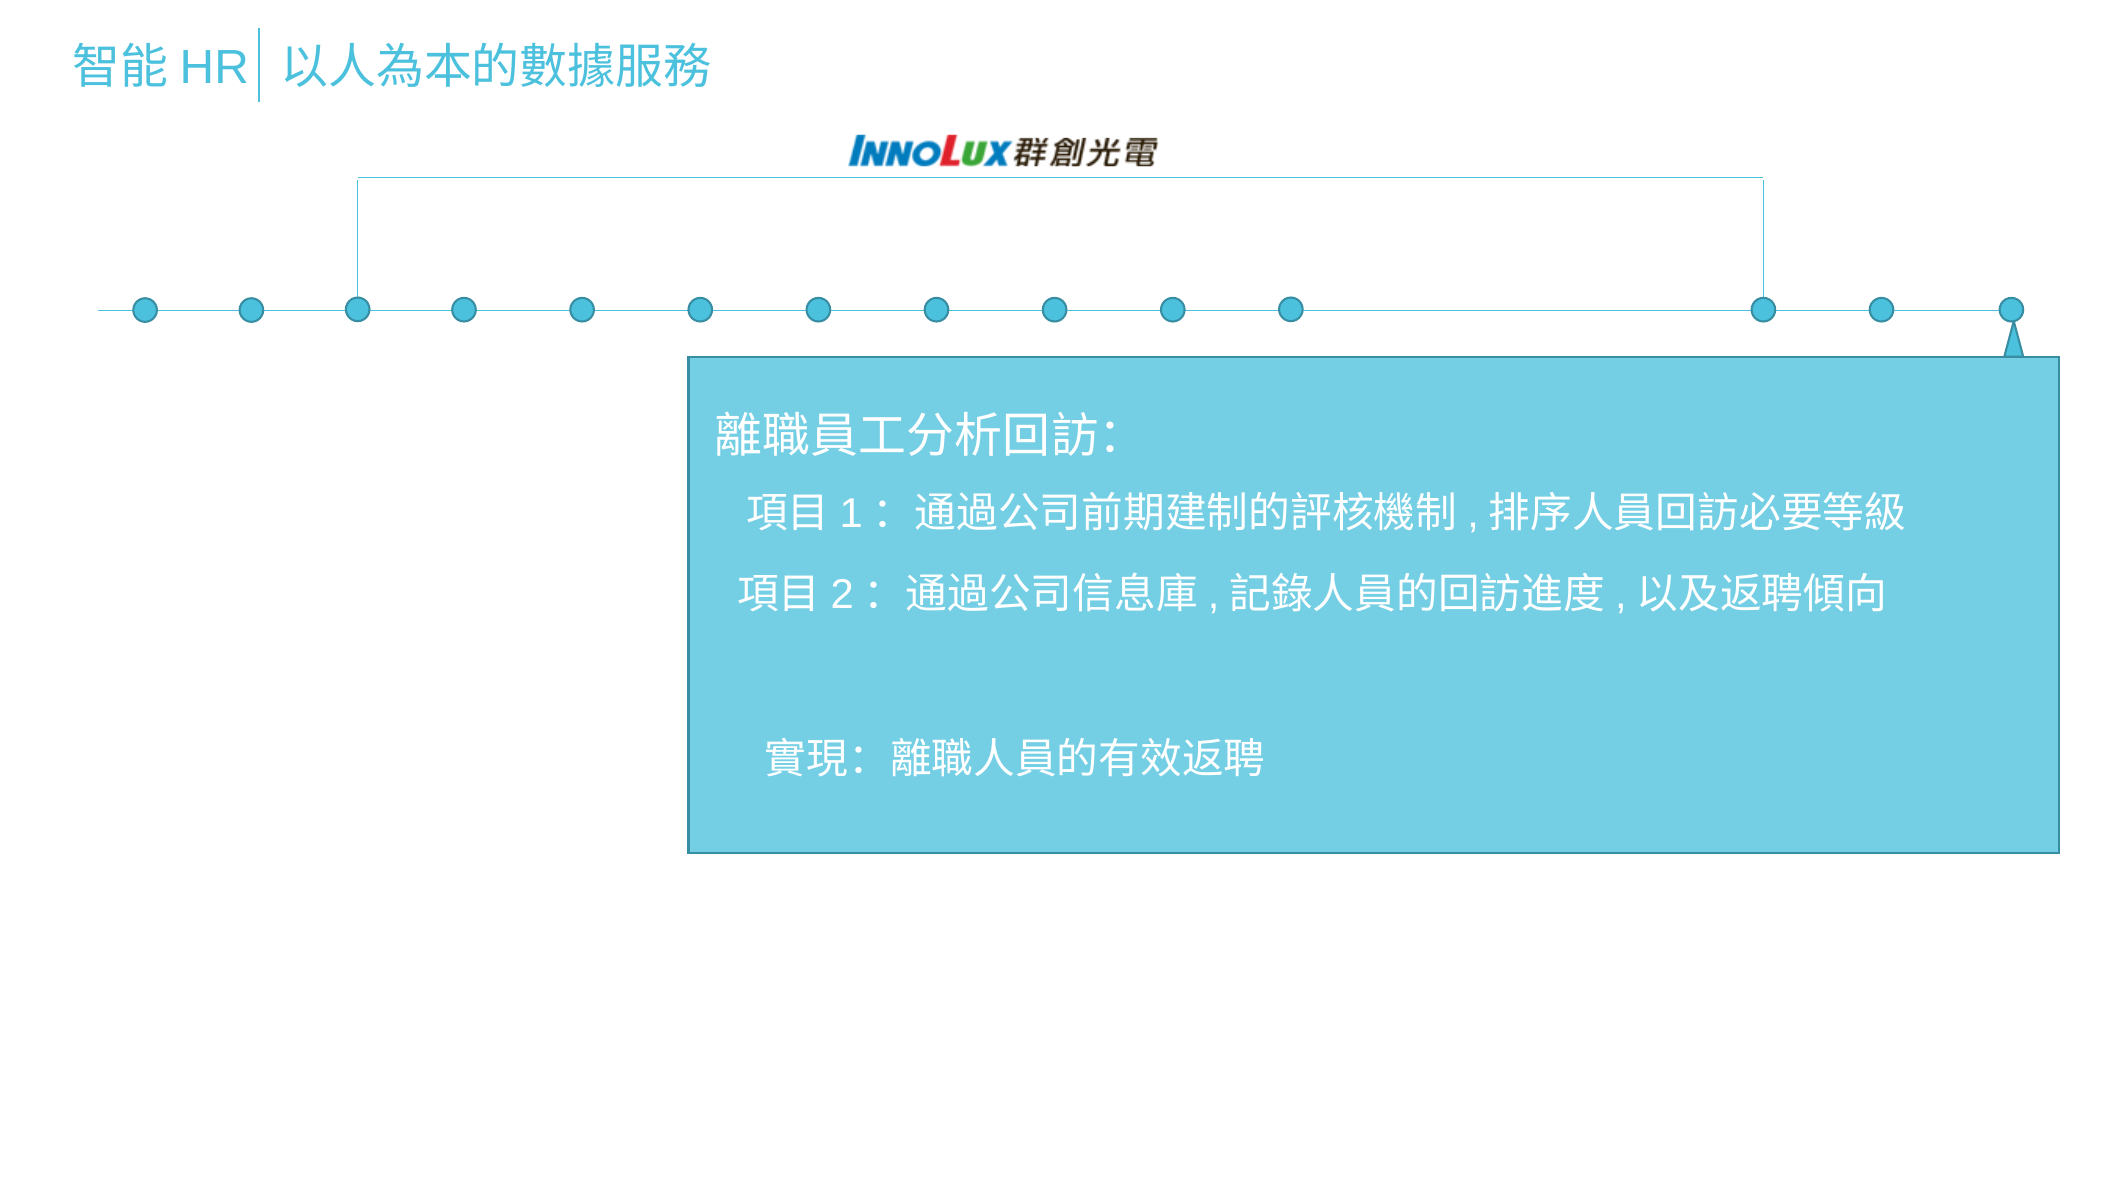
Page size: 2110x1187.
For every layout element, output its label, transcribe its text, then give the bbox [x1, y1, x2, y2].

text_box [358, 296, 371, 310]
text_box [1160, 311, 1186, 323]
text_box [923, 296, 950, 310]
text_box 項目1：通過公司前期建制的評核機制,排序人員回訪必要等級 [746, 485, 1907, 536]
text_box 離職員工分析回訪： [714, 404, 1148, 462]
text_box [687, 356, 2060, 854]
text_box [1998, 296, 2025, 323]
text_box [569, 311, 595, 323]
text_box [1278, 296, 1304, 310]
text_box [1041, 296, 1068, 310]
text_box [805, 311, 832, 323]
text_box [805, 296, 832, 310]
text_box [1764, 296, 1777, 310]
text_box [238, 297, 265, 310]
text_box 項目2：通過公司信息庫,記錄人員的回訪進度,以及返聘傾向 [737, 566, 1888, 617]
text_box [1278, 311, 1304, 323]
text_box 智能HR [57, 28, 258, 101]
text_box [1159, 296, 1186, 310]
text_box [451, 311, 477, 323]
text_box [1868, 311, 1895, 323]
text_box 實現：離職人員的有效返聘 [764, 731, 1266, 782]
text_box [1750, 311, 1777, 323]
text_box [132, 297, 158, 310]
text_box [344, 296, 357, 310]
text_box [687, 311, 713, 323]
text_box 智能HR [260, 28, 264, 101]
text_box [238, 311, 265, 323]
text_box [1868, 296, 1895, 310]
text_box [1041, 311, 1068, 323]
text_box [1750, 296, 1763, 310]
picture [841, 122, 1163, 177]
text_box [687, 296, 714, 310]
text_box [132, 311, 158, 323]
text_box [923, 311, 950, 323]
text_box [2002, 323, 2025, 358]
text_box 以人為本的數據服務 [265, 28, 728, 101]
text_box [451, 296, 477, 310]
text_box [569, 296, 595, 310]
text_box [345, 311, 371, 323]
